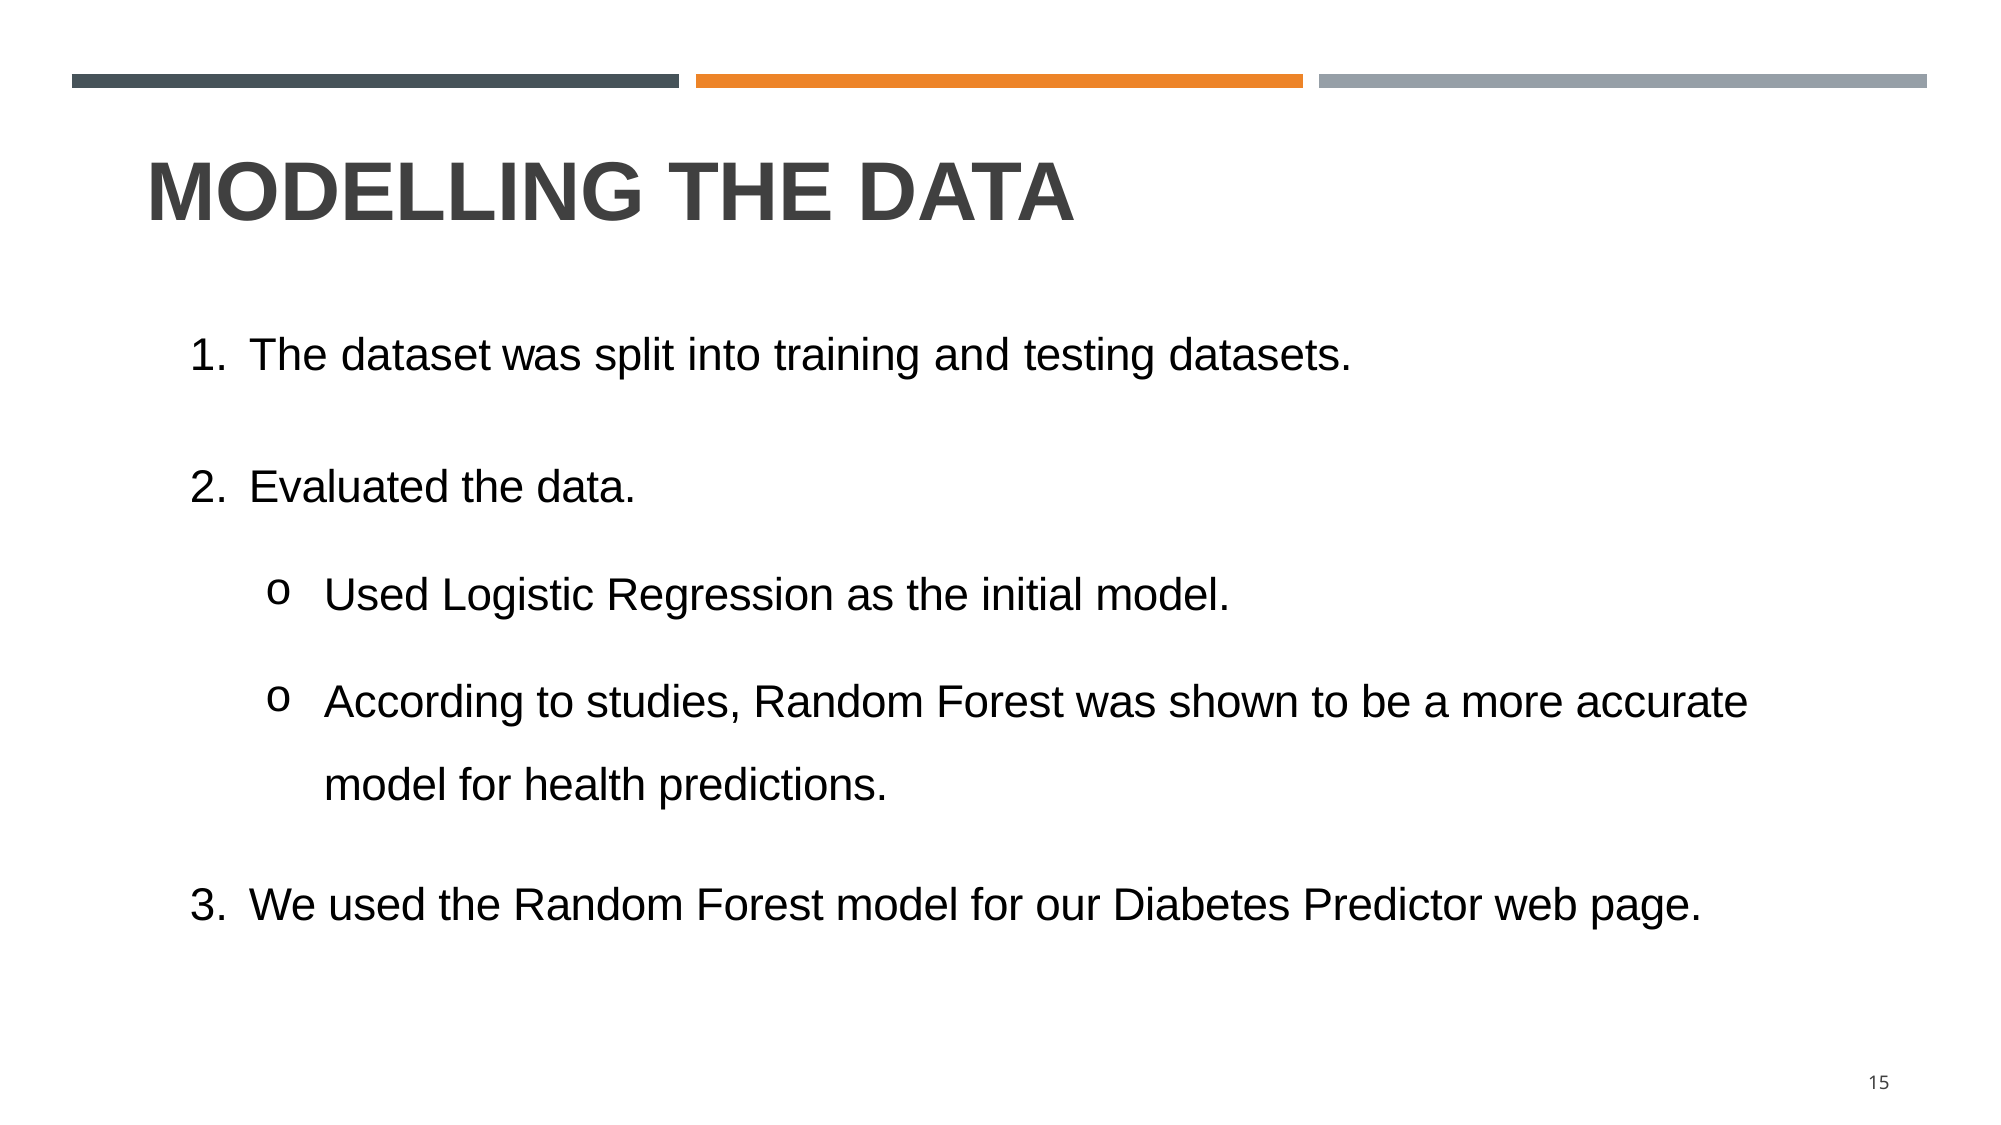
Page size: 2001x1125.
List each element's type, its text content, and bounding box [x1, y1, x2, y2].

text_box The dataset was split into training and testing datasets. Evaluated the data. Used Logistic Regression as the initial model. According to studies, Random Forest was shown to be a more accurate model for health predictions. We used the Random Forest model for our Diabetes Predictor web page. [189, 283, 1890, 930]
title Modelling the Data [131, 65, 1905, 308]
slide_number 15 [1732, 1053, 1905, 1114]
